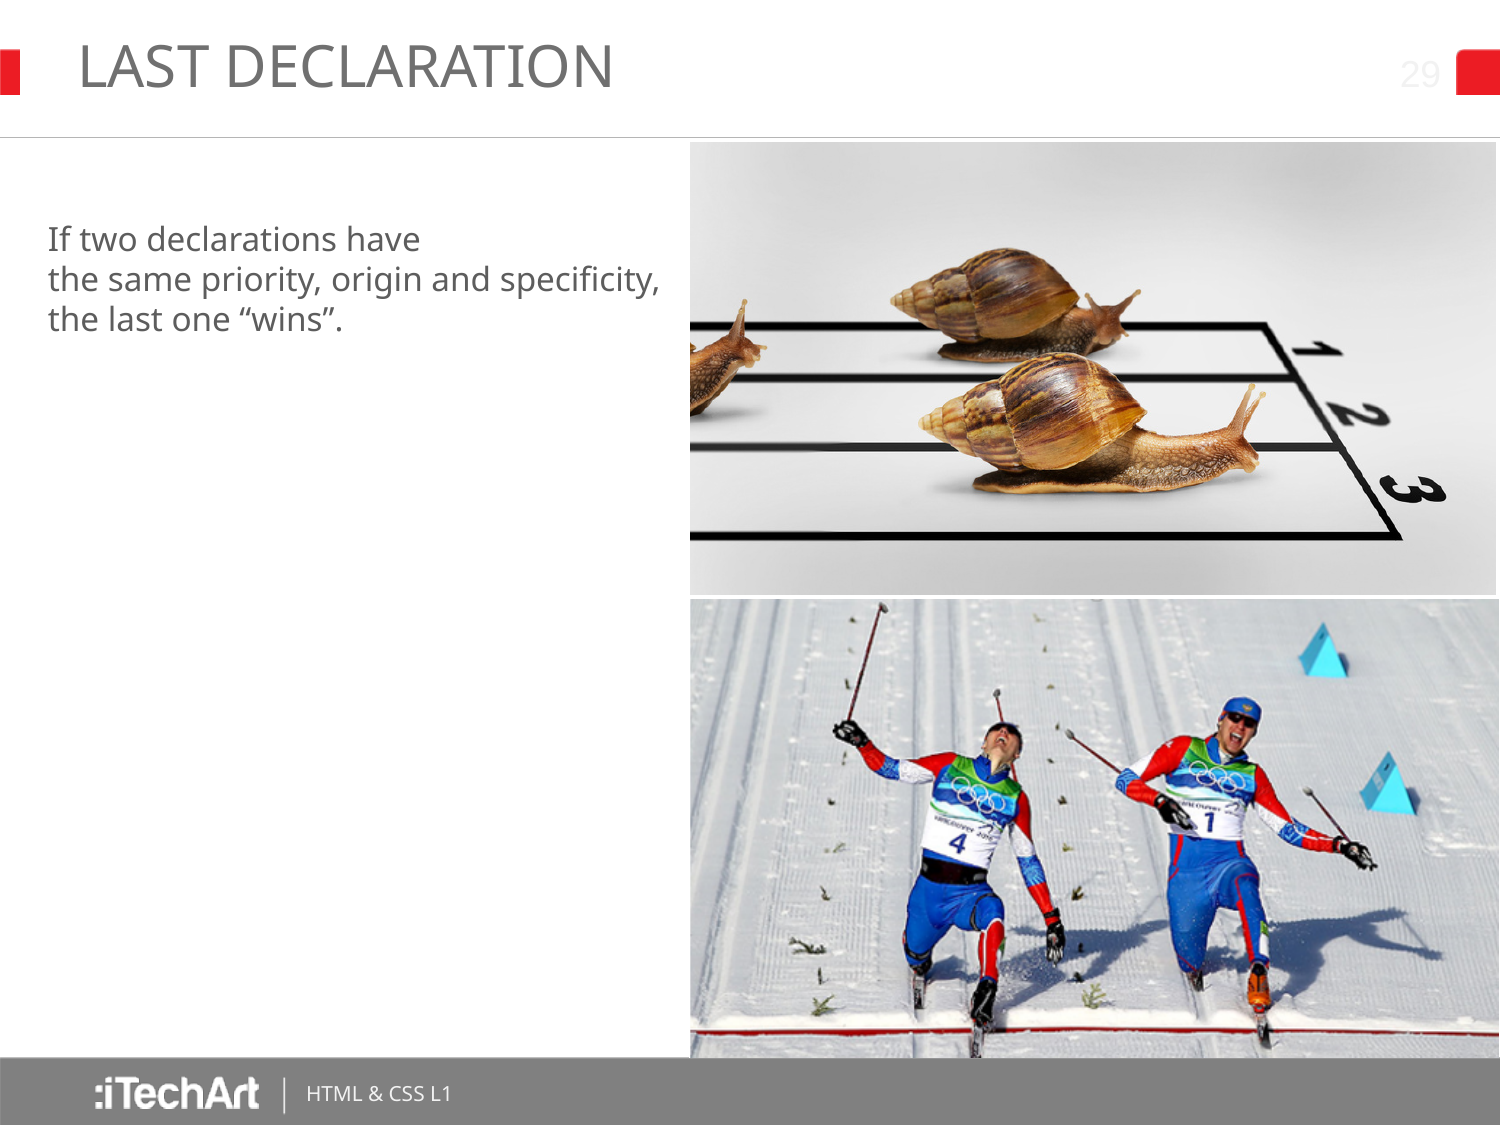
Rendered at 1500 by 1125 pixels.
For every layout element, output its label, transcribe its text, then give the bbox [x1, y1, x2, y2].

picture [689, 141, 1497, 596]
text_box 29 [1385, 42, 1500, 103]
title Last declaration [62, 29, 1424, 102]
text_box If two declarations have the same priority, origin and specificity, the last one “wins”. [18, 210, 689, 346]
picture [0, 49, 20, 96]
picture [0, 599, 1500, 1125]
picture [1456, 49, 1500, 96]
